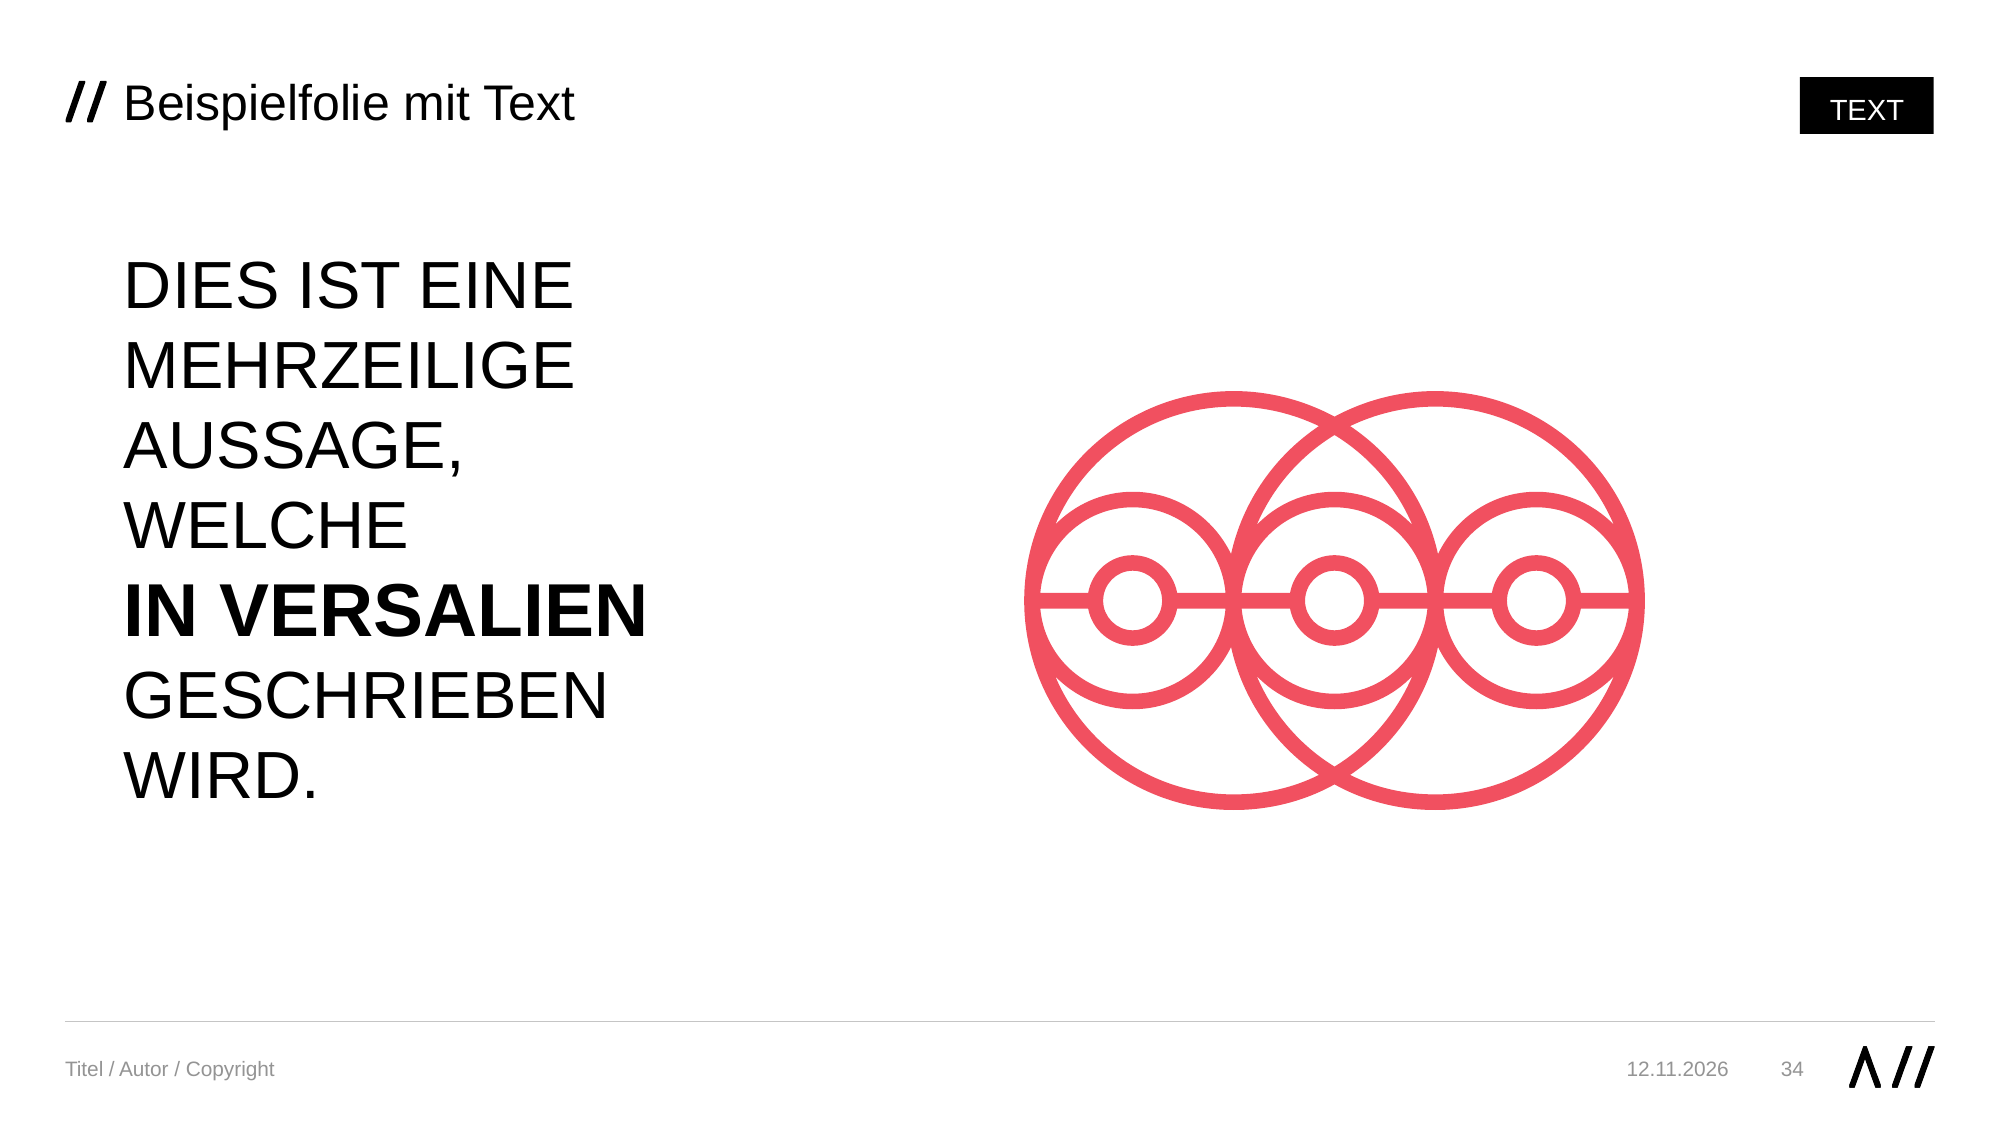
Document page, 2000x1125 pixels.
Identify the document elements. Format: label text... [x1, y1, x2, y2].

title Beispielfolie mit Text [124, 76, 1935, 132]
picture [1849, 1046, 1935, 1088]
text_box TEXT [1799, 77, 1934, 134]
text_box [1024, 391, 1645, 811]
slide_number 34 [1757, 1038, 1804, 1098]
list DIES IST EINE MEHRZEILIGE AUSSAGE, WELCHE IN VERSALIEN GESCHRIEBEN WIRD. [124, 242, 685, 922]
footer Titel / Autor / Copyright [64, 1038, 977, 1098]
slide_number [1615, 1038, 1729, 1098]
